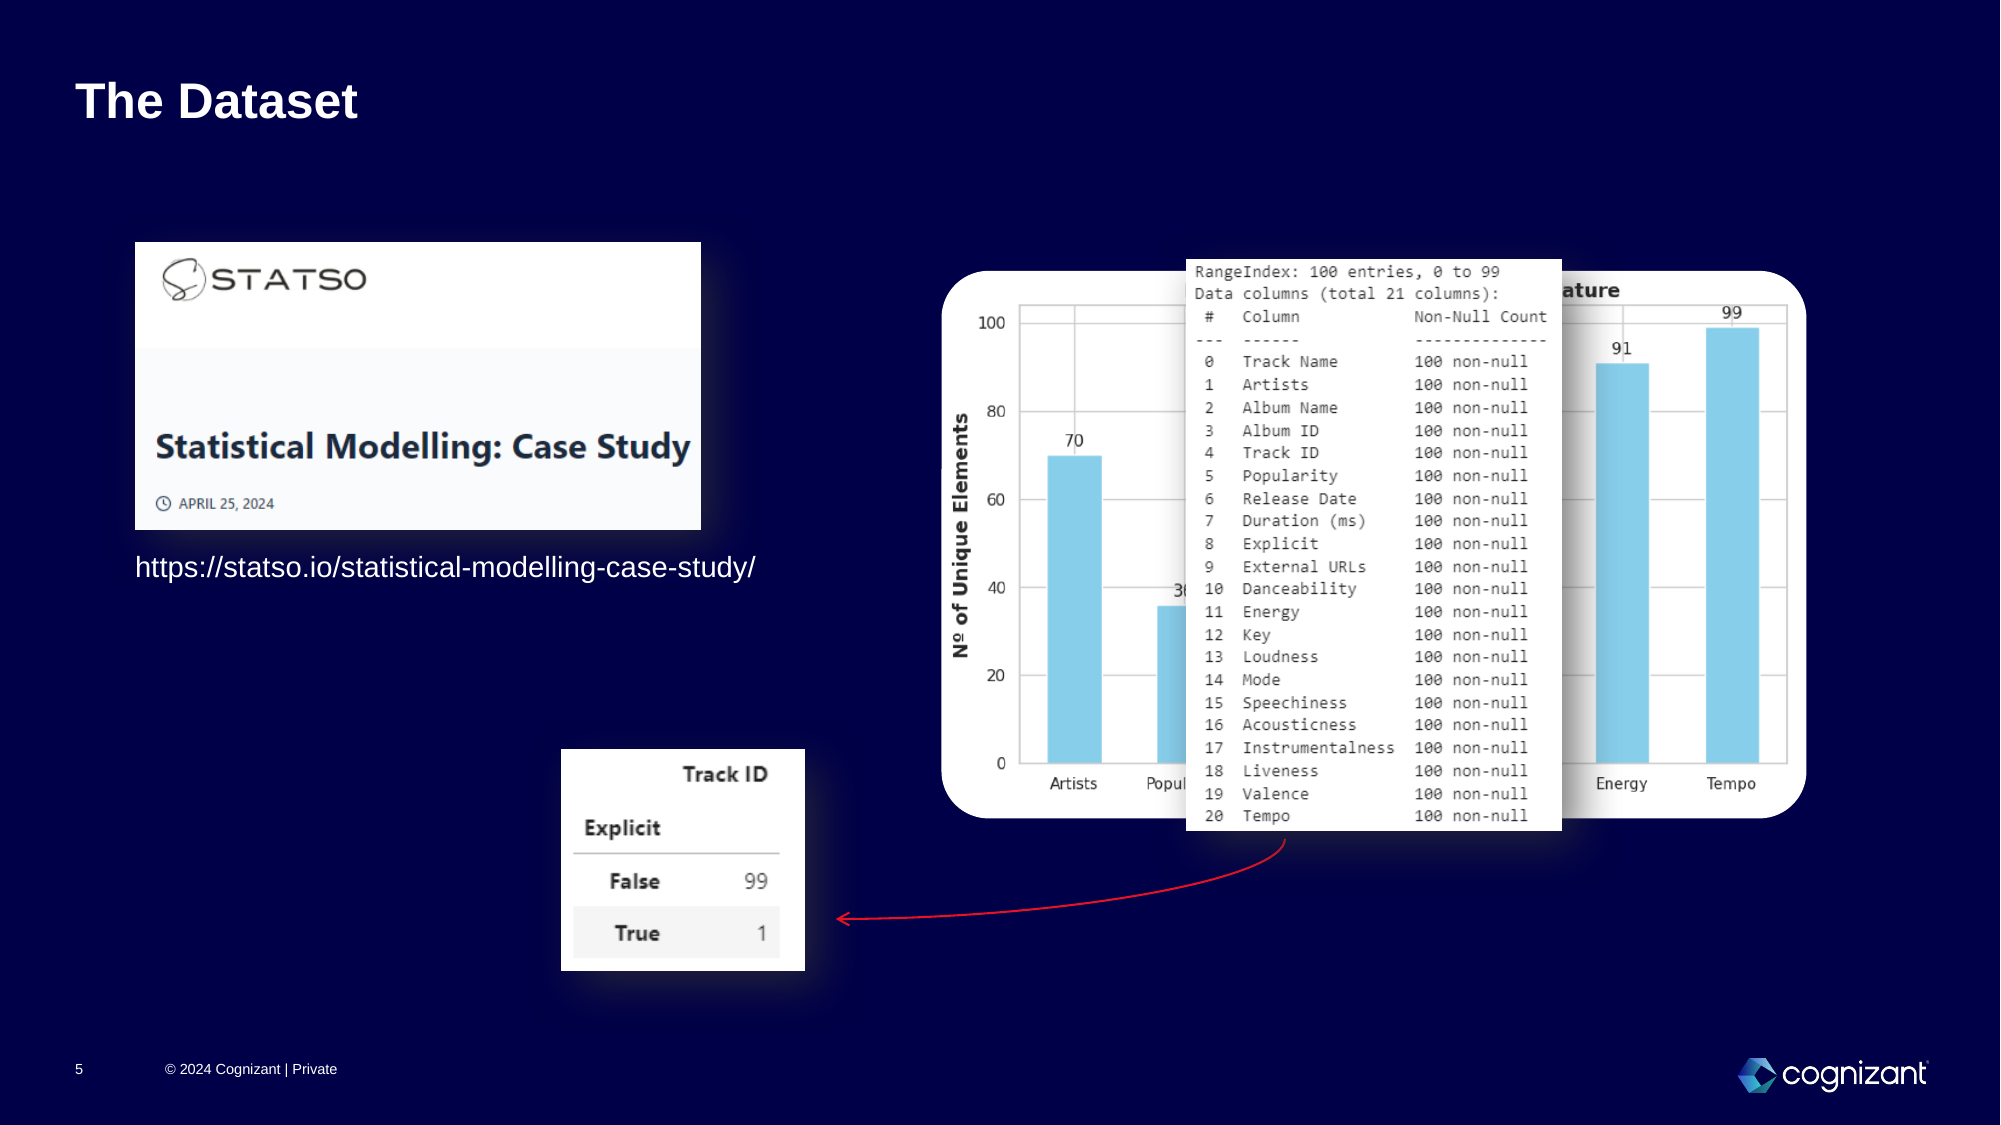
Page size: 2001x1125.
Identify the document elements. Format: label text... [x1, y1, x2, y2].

text_box [835, 877, 1222, 927]
footer © 2024 Cognizant | Private [165, 1050, 390, 1088]
slide_number 5 [75, 1050, 135, 1088]
text_box https://statso.io/statistical-modelling-case-study/ [134, 544, 940, 610]
picture [560, 749, 806, 971]
picture [940, 258, 1807, 831]
picture [134, 242, 702, 531]
title The Dataset [75, 75, 1925, 130]
picture [1737, 1058, 1930, 1093]
